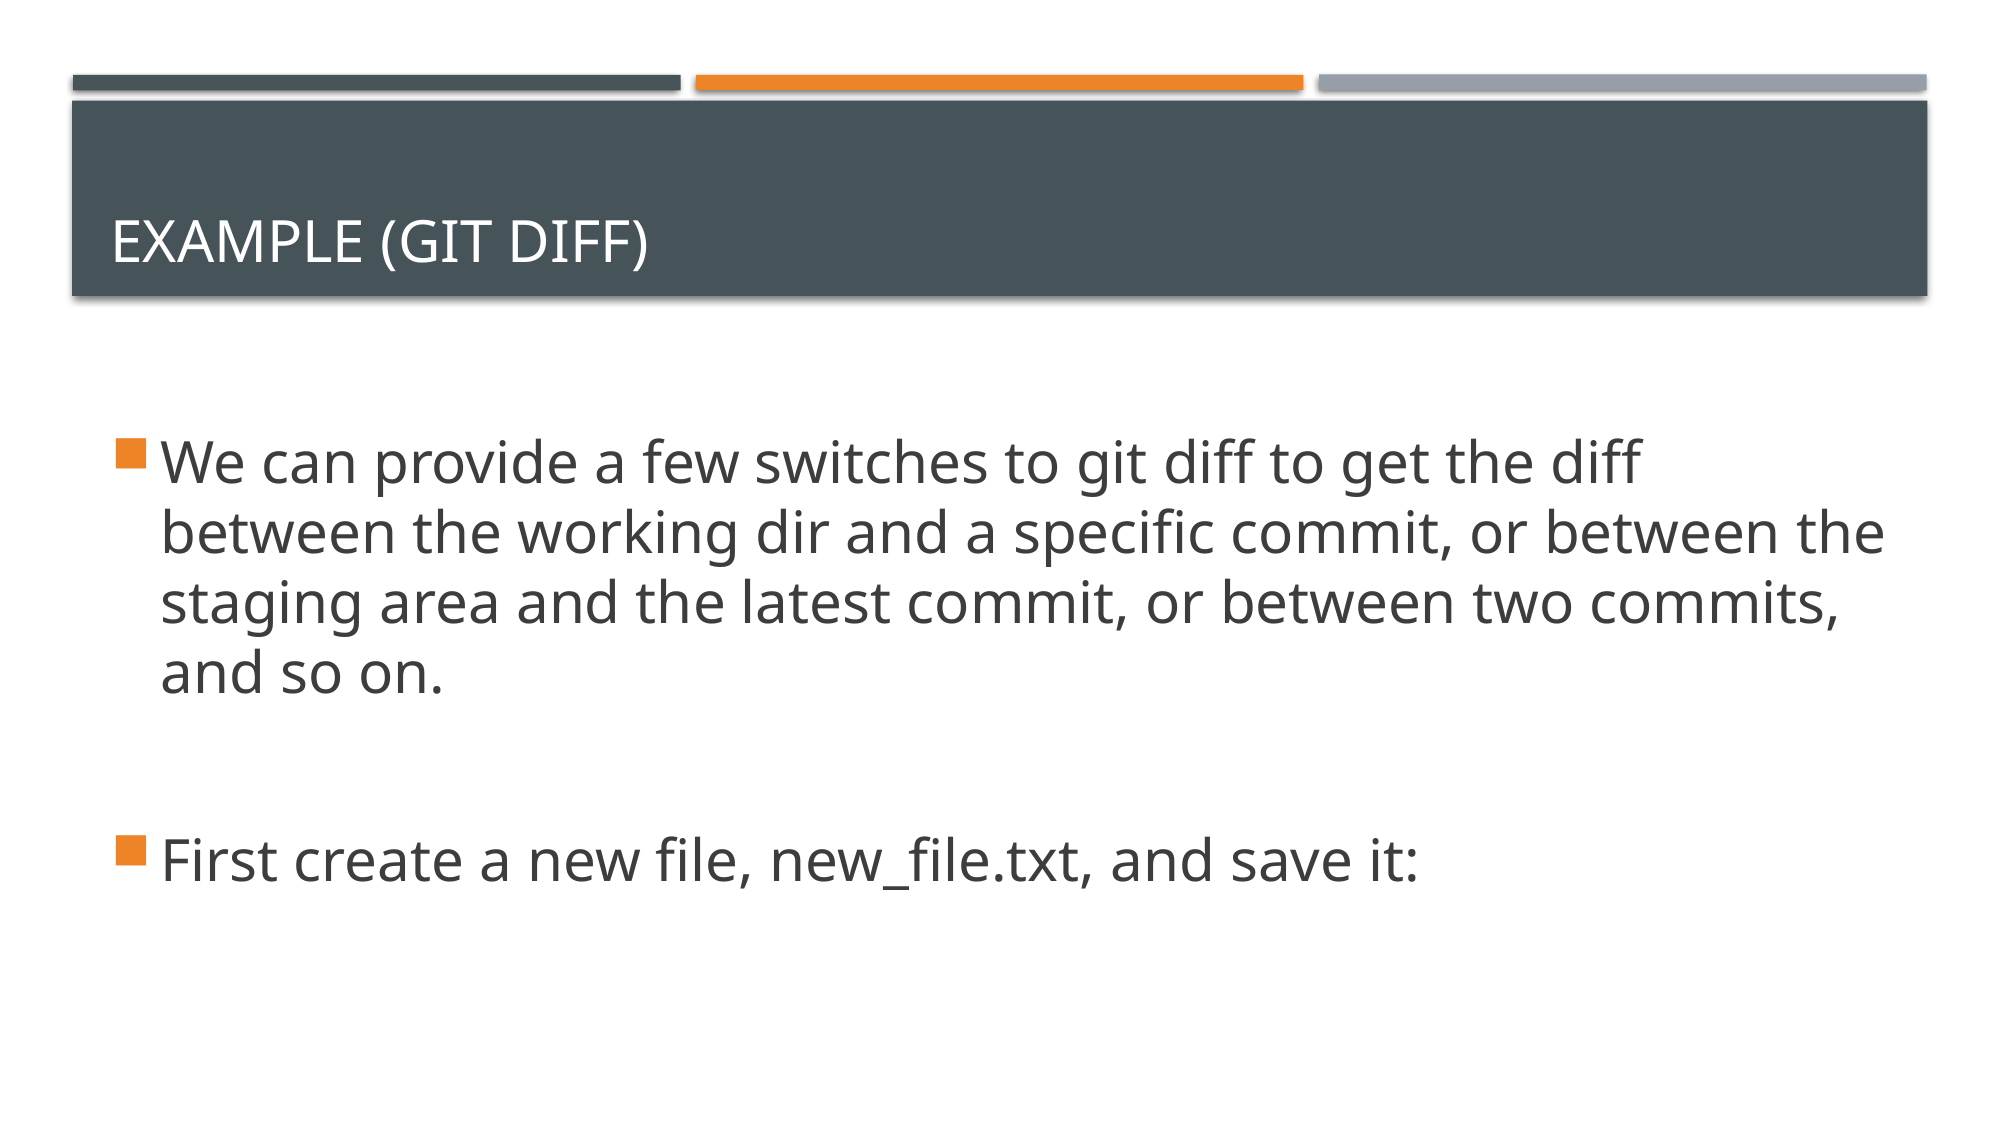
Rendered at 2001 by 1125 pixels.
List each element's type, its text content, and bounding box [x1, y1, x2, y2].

list We can provide a few switches to git diff to get the diff between the working dir and a specific commit, or between the staging area and the latest commit, or between two commits, and so on. First create a new file, new_file.txt, and save it: [95, 357, 1905, 962]
title Example (Git diff) [95, 115, 1905, 282]
